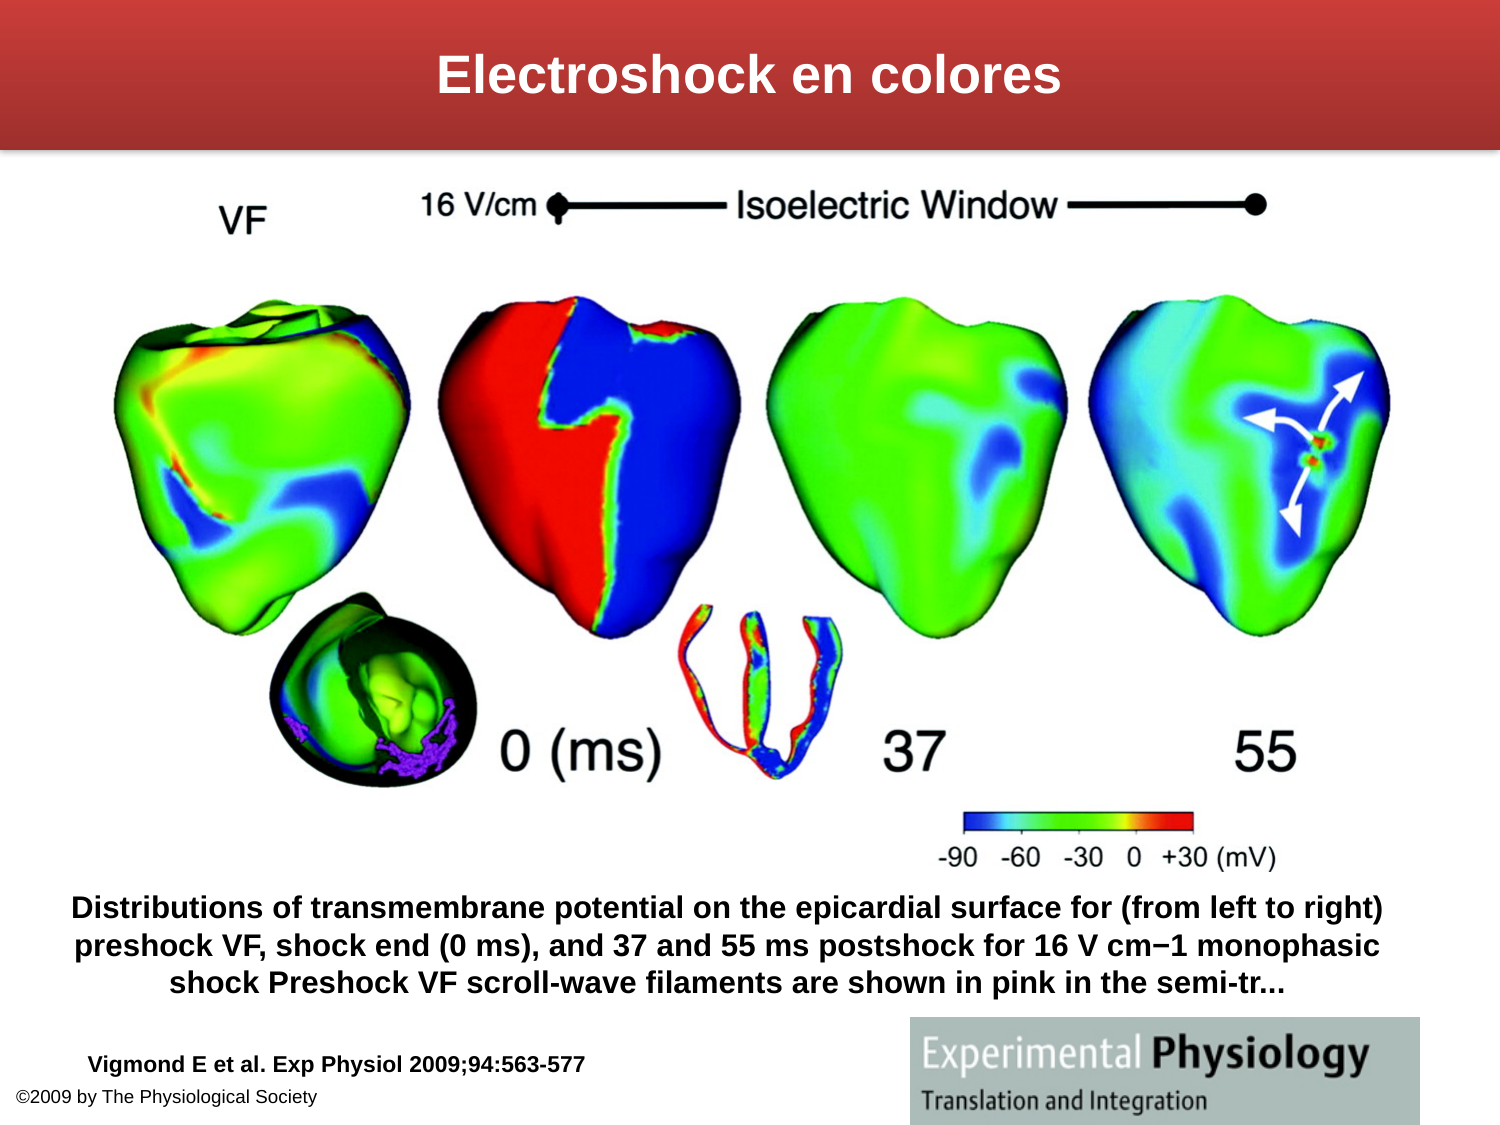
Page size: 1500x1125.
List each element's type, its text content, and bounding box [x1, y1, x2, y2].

text_box Distributions of transmembrane potential on the epicardial surface for (from left to right) preshock VF, shock end (0 ms), and 37 and 55 ms postshock for 16 V cm−1 monophasic shock Preshock VF scroll-wave filaments are shown in pink in the semi-tr... [31, 887, 1425, 989]
text_box Electroshock en colores [0, 0, 1500, 150]
picture [910, 1017, 1420, 1125]
text_box Vigmond E et al. Exp Physiol 2009;94:563-577 [87, 1049, 731, 1084]
picture [112, 187, 1393, 872]
text_box ©2009 by The Physiological Society [16, 1084, 825, 1125]
